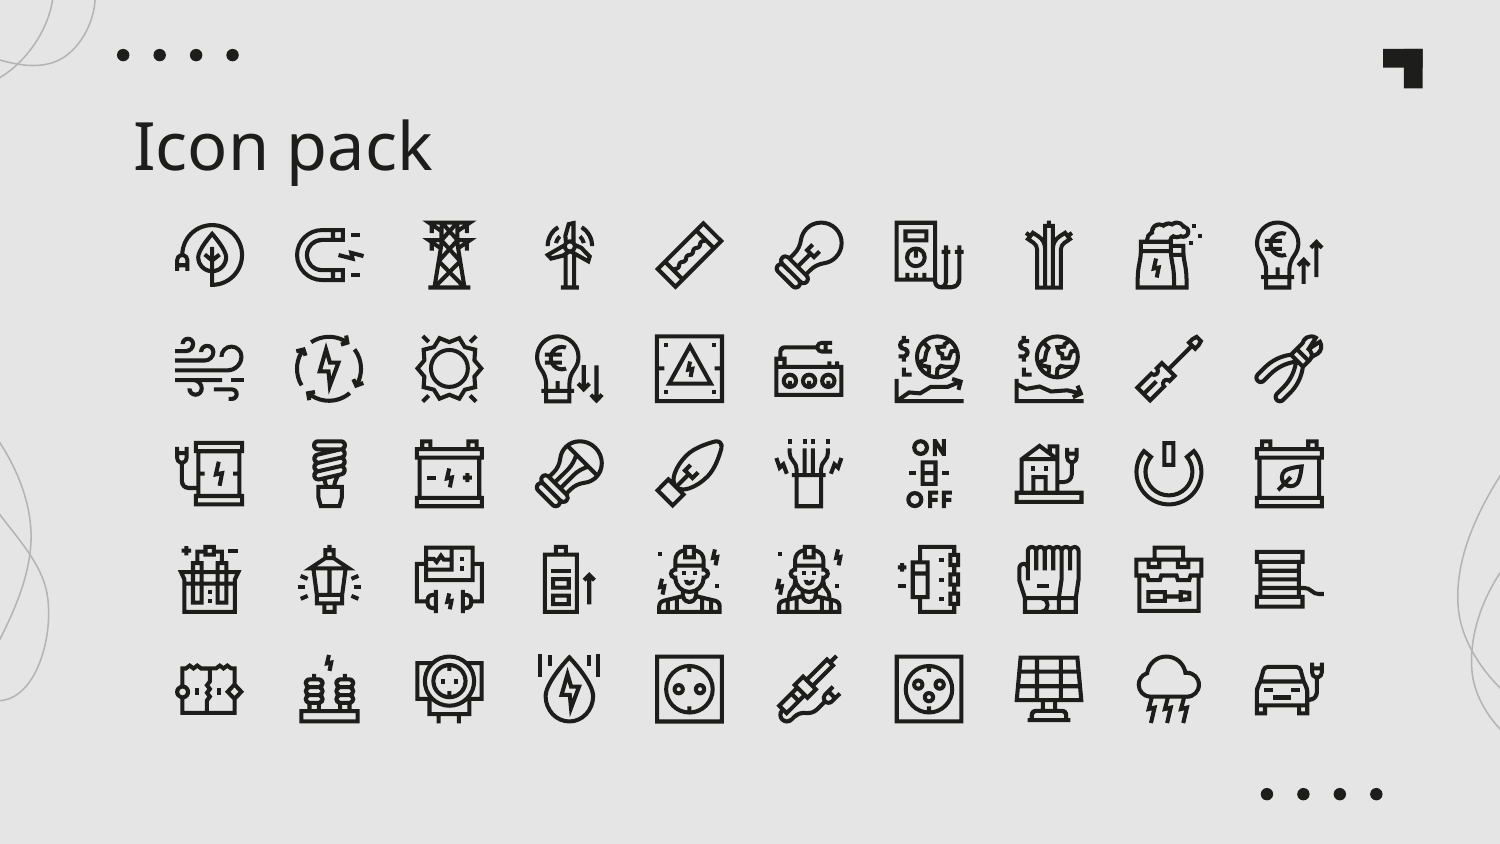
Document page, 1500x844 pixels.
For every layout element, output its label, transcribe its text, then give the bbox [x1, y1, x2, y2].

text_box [1017, 544, 1081, 615]
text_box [894, 654, 964, 724]
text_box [414, 334, 485, 404]
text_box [414, 545, 485, 614]
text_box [774, 340, 844, 398]
text_box [776, 654, 842, 724]
text_box [1254, 549, 1324, 609]
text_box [538, 654, 601, 724]
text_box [544, 220, 595, 290]
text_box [1134, 440, 1204, 507]
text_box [905, 438, 953, 509]
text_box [174, 440, 245, 507]
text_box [542, 544, 597, 615]
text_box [174, 336, 245, 402]
text_box [1024, 220, 1074, 290]
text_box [897, 544, 961, 615]
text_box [177, 544, 242, 615]
text_box [175, 223, 245, 287]
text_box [534, 334, 604, 404]
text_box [294, 334, 365, 404]
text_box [656, 544, 722, 615]
text_box [1254, 334, 1324, 404]
text_box [422, 220, 477, 290]
text_box [654, 220, 725, 290]
text_box [654, 439, 724, 509]
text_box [1014, 334, 1084, 404]
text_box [1014, 443, 1084, 505]
title Icon pack [118, 88, 1382, 183]
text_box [415, 654, 484, 724]
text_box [297, 544, 362, 615]
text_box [654, 334, 725, 404]
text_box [1254, 662, 1325, 716]
text_box [774, 220, 844, 290]
text_box [311, 439, 348, 509]
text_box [774, 544, 844, 615]
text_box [414, 438, 485, 509]
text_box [299, 654, 360, 724]
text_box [294, 227, 365, 283]
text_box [1254, 438, 1325, 509]
text_box [1134, 334, 1204, 404]
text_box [1135, 220, 1203, 290]
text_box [894, 334, 964, 404]
text_box [1136, 654, 1202, 724]
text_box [654, 654, 725, 724]
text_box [174, 662, 245, 716]
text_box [1134, 545, 1204, 614]
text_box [774, 438, 844, 509]
text_box [1014, 655, 1084, 723]
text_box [1254, 220, 1324, 290]
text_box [894, 220, 964, 290]
text_box [534, 439, 604, 509]
